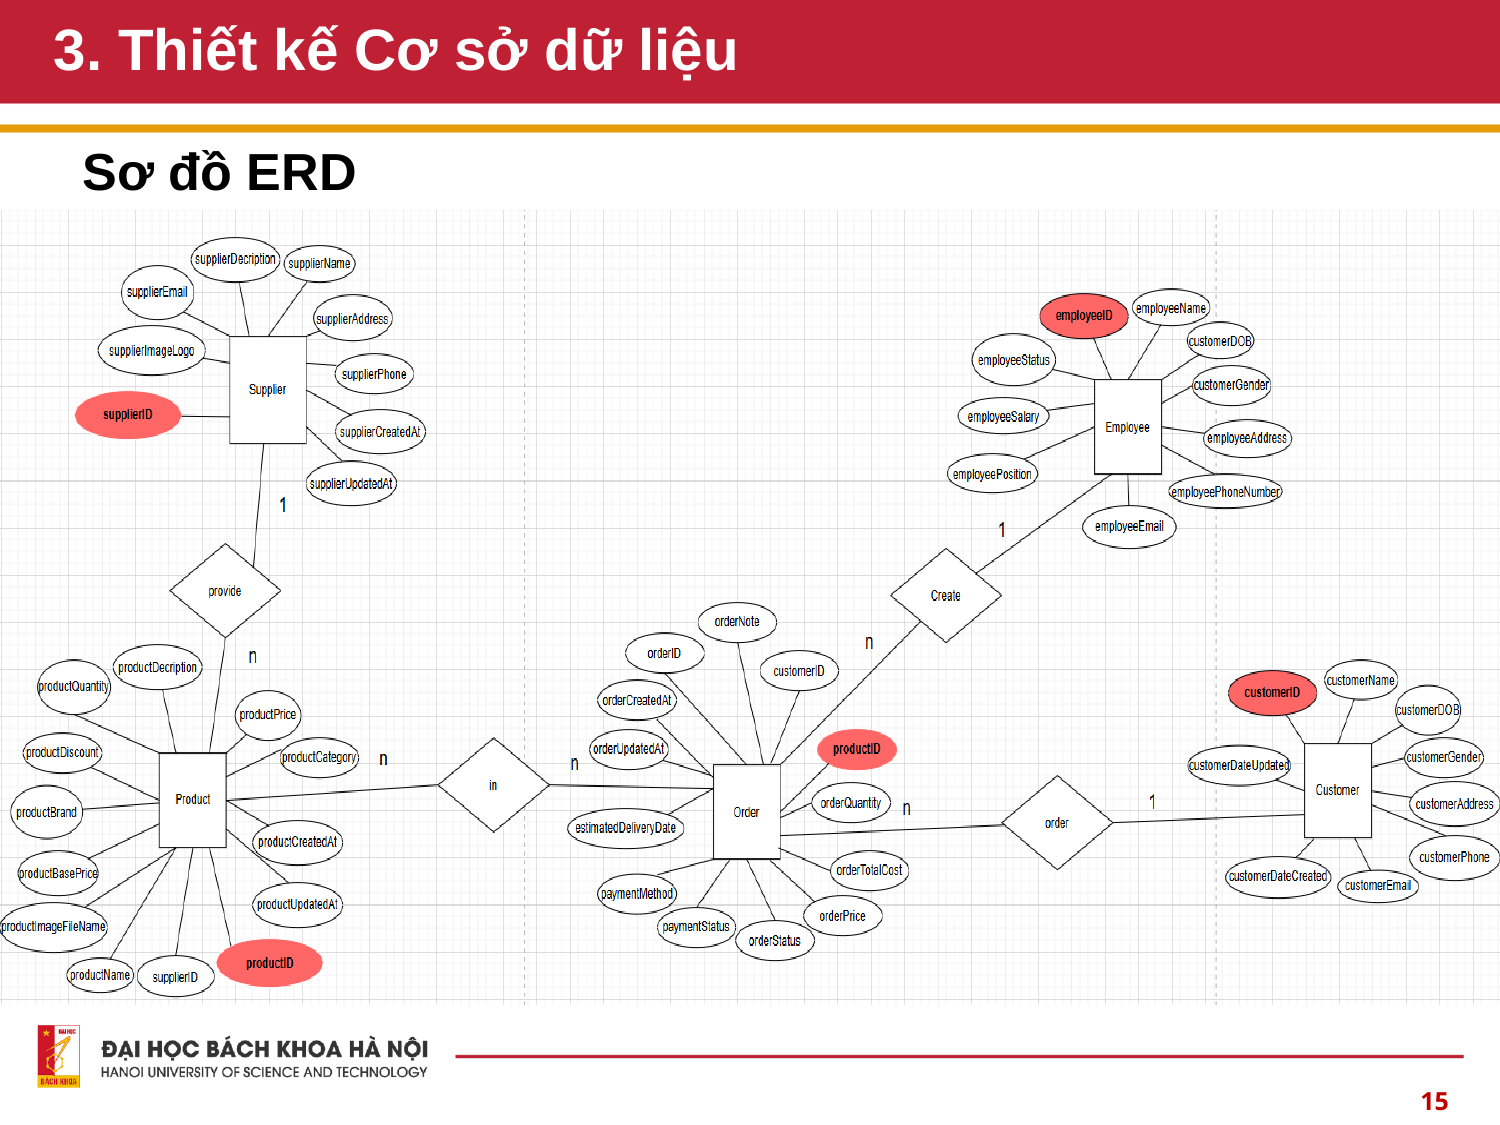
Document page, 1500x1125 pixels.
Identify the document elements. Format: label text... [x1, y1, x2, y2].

list Sơ đồ ERD [38, 138, 549, 198]
title 3. Thiết kế Cơ sở dữ liệu [38, 12, 1462, 87]
slide_number ‹#› [1126, 1078, 1464, 1125]
picture [0, 0, 1500, 1125]
